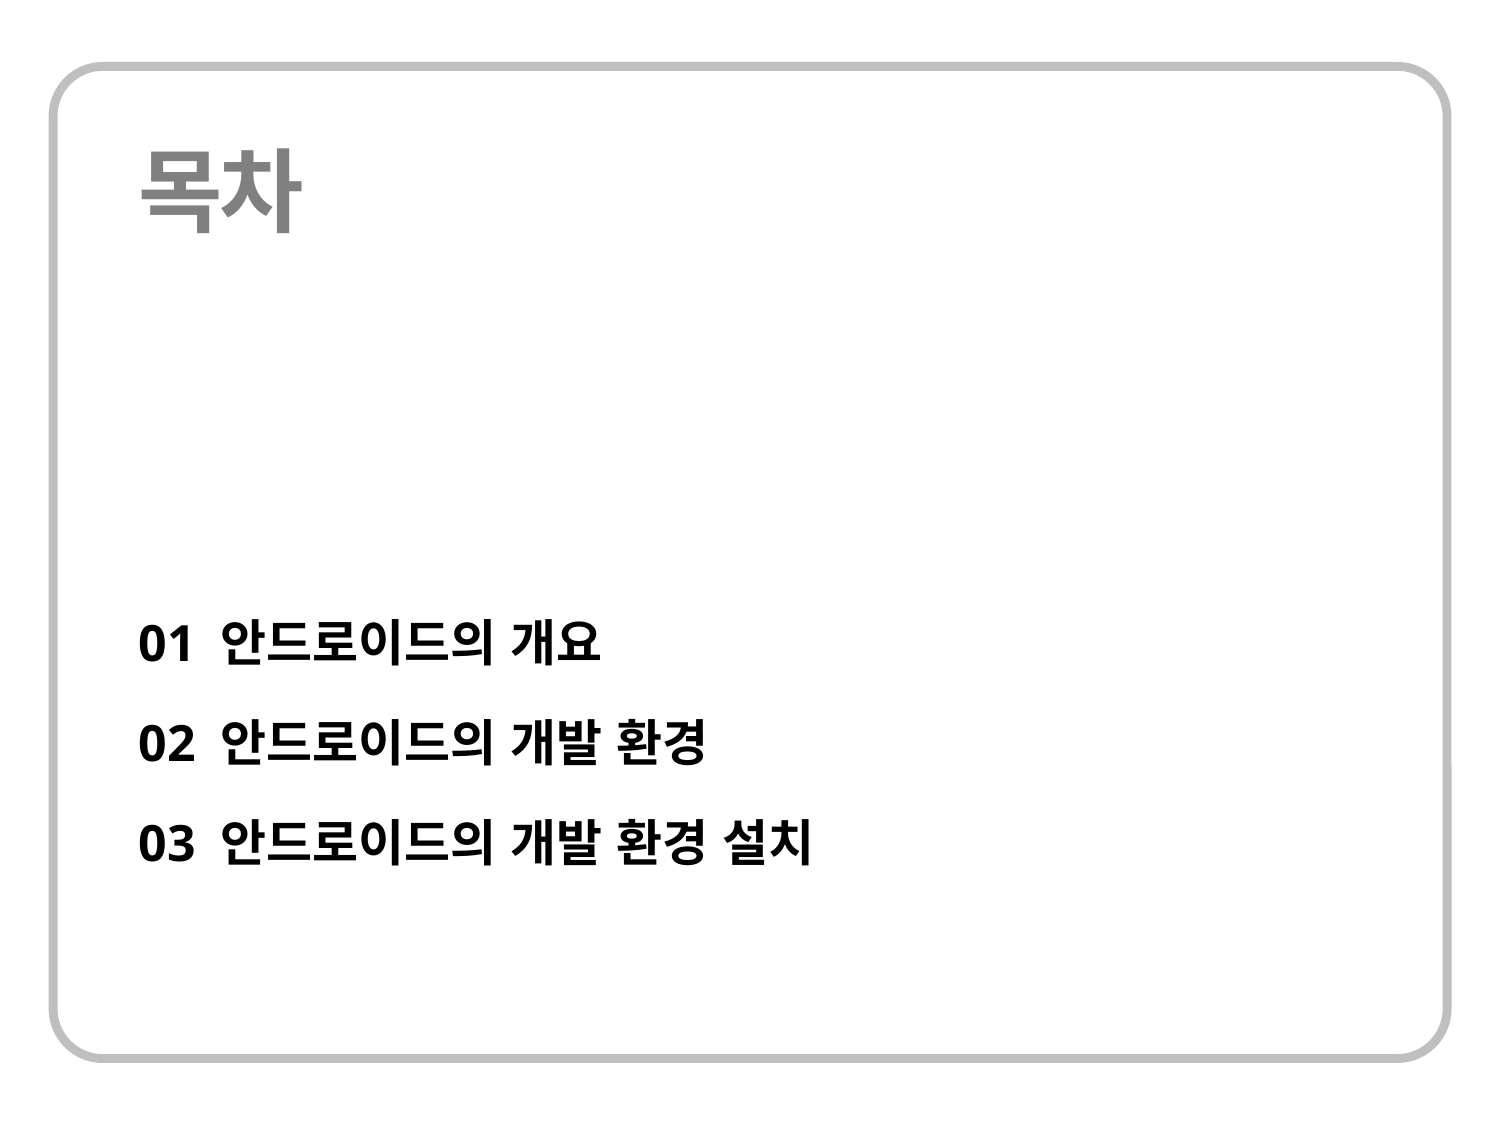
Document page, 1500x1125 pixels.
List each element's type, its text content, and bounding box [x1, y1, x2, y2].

list 01 안드로이드의 개요 02 안드로이드의 개발 환경 03 안드로이드의 개발 환경 설치 [123, 303, 1374, 978]
